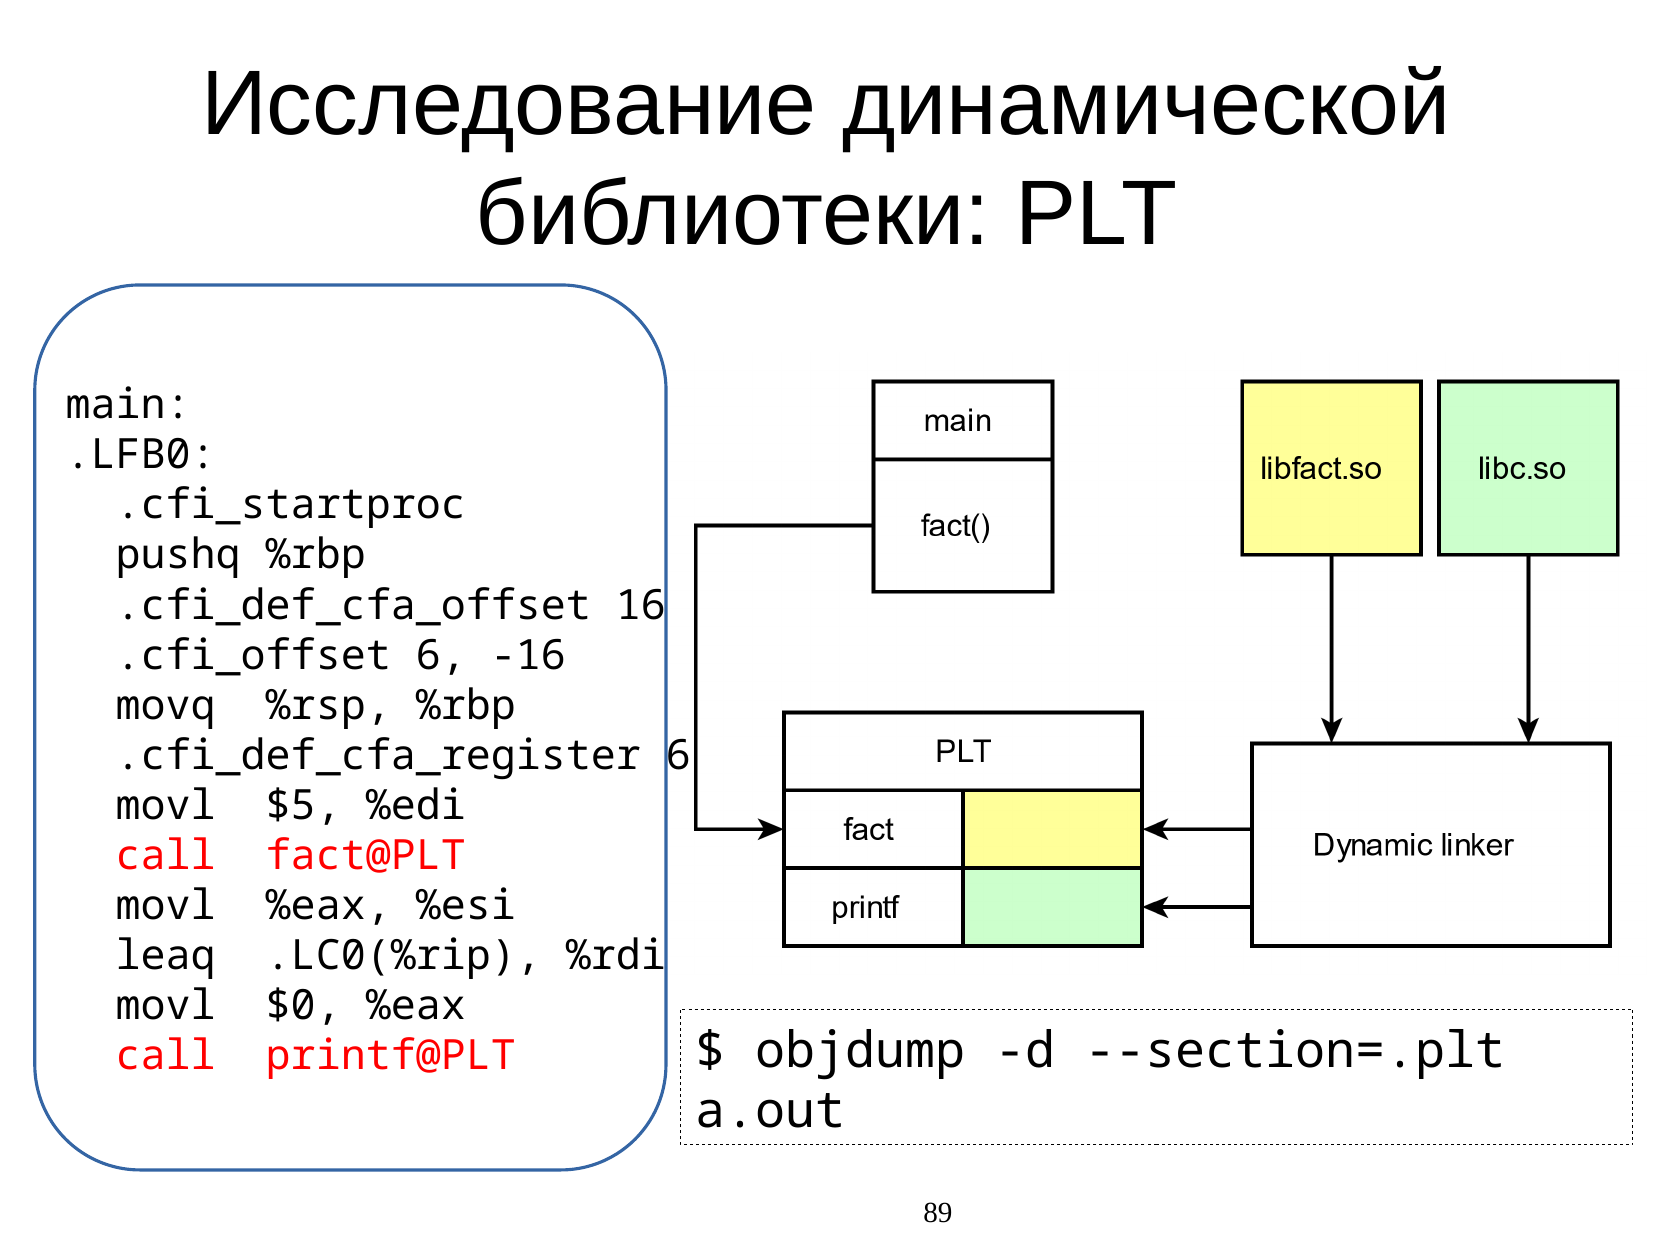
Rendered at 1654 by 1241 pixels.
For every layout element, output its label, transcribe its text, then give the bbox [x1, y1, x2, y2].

text_box main: .LFB0: .cfi_startproc pushq %rbp .cfi_def_cfa_offset 16 .cfi_offset 6, -16 movq %rsp, %rbp .cfi_def_cfa_register 6 movl $5, %edi call fact@PLT movl %eax, %esi leaq .LC0(%rip), %rdi movl $0, %eax call printf@PLT [34, 284, 666, 1170]
text_box $ objdump -d --section=.plt a.out [680, 1009, 1633, 1145]
picture [665, 352, 1647, 975]
slide_number 89 [567, 1193, 953, 1241]
title Исследование динамической библиотеки: PLT [82, 49, 1571, 257]
